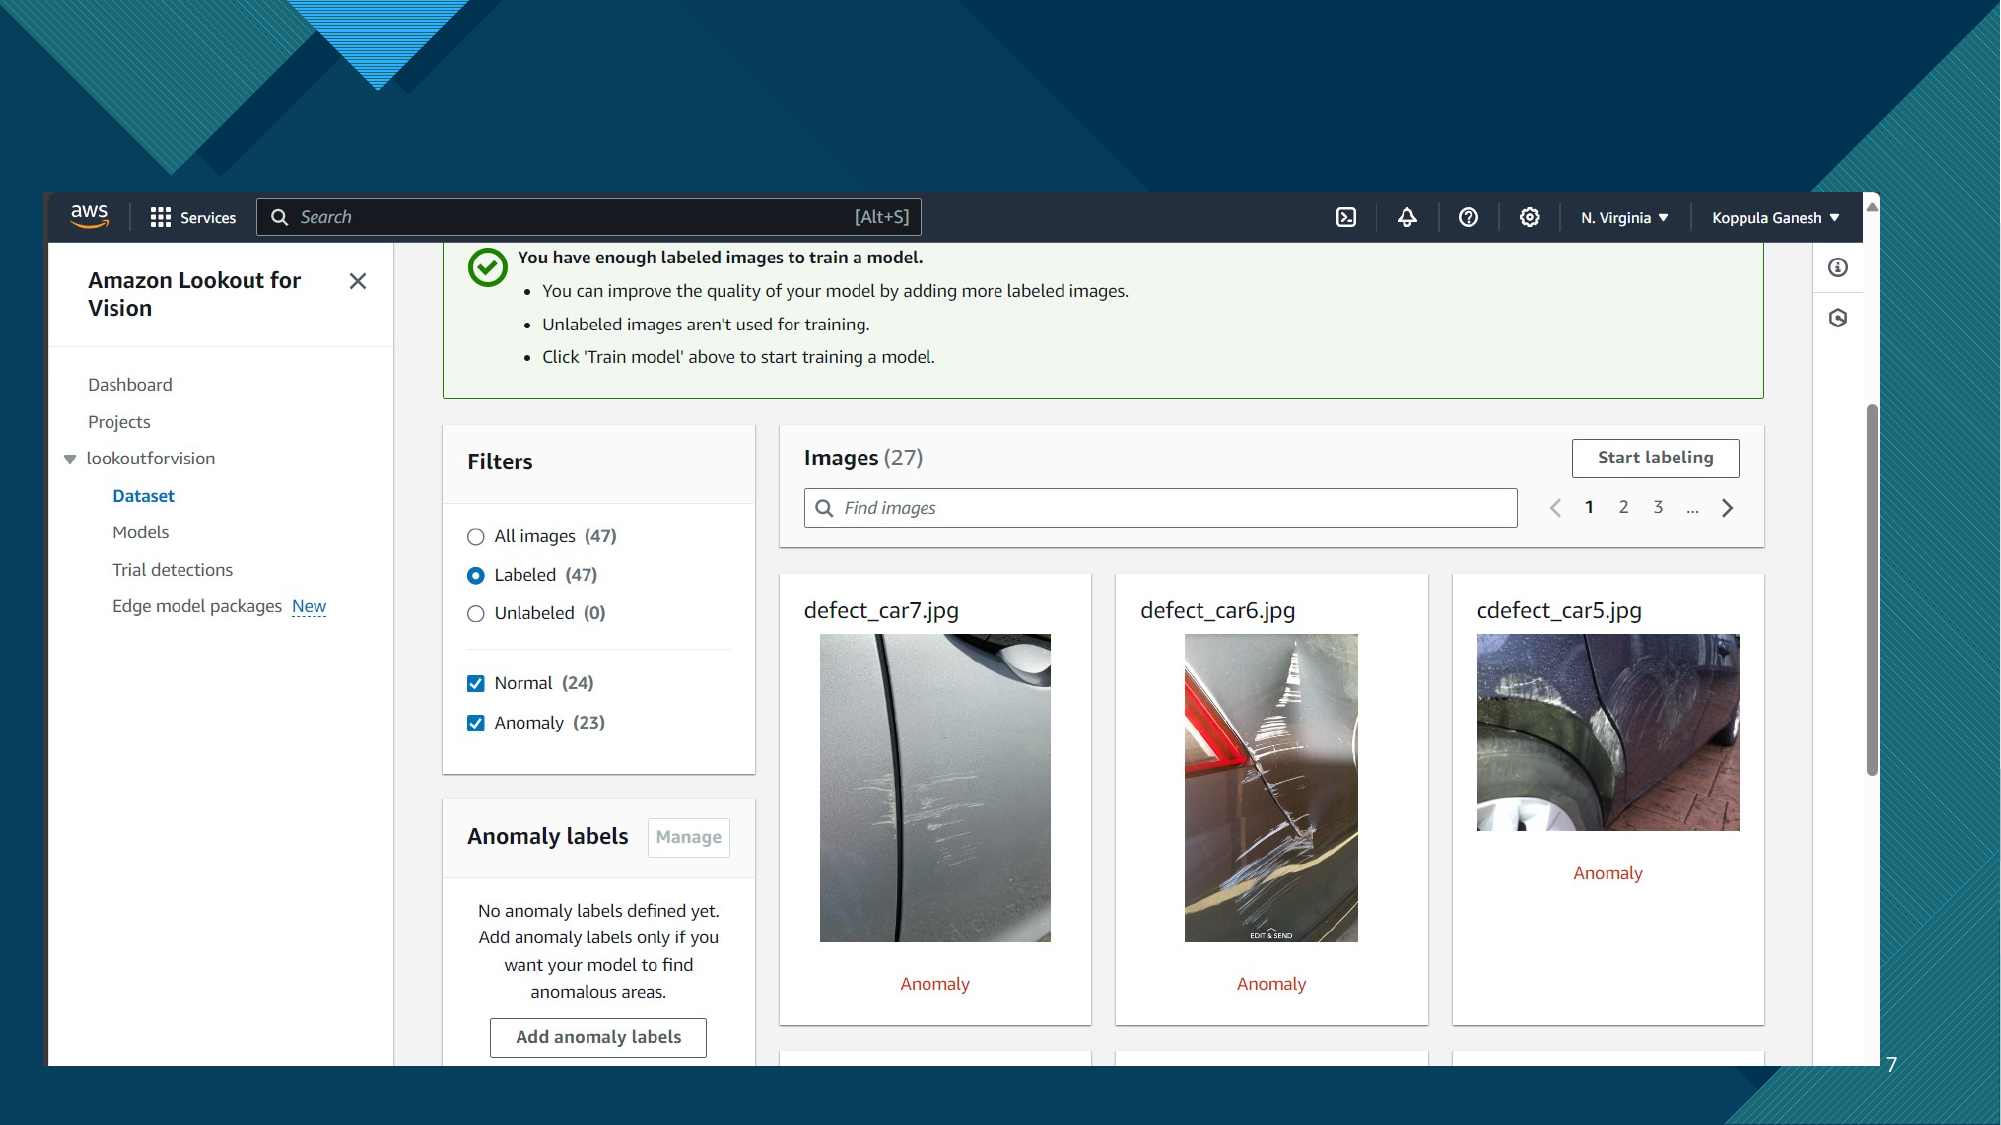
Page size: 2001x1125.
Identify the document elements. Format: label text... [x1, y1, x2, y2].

picture [44, 192, 1880, 1066]
slide_number 7 [1845, 1035, 1913, 1096]
